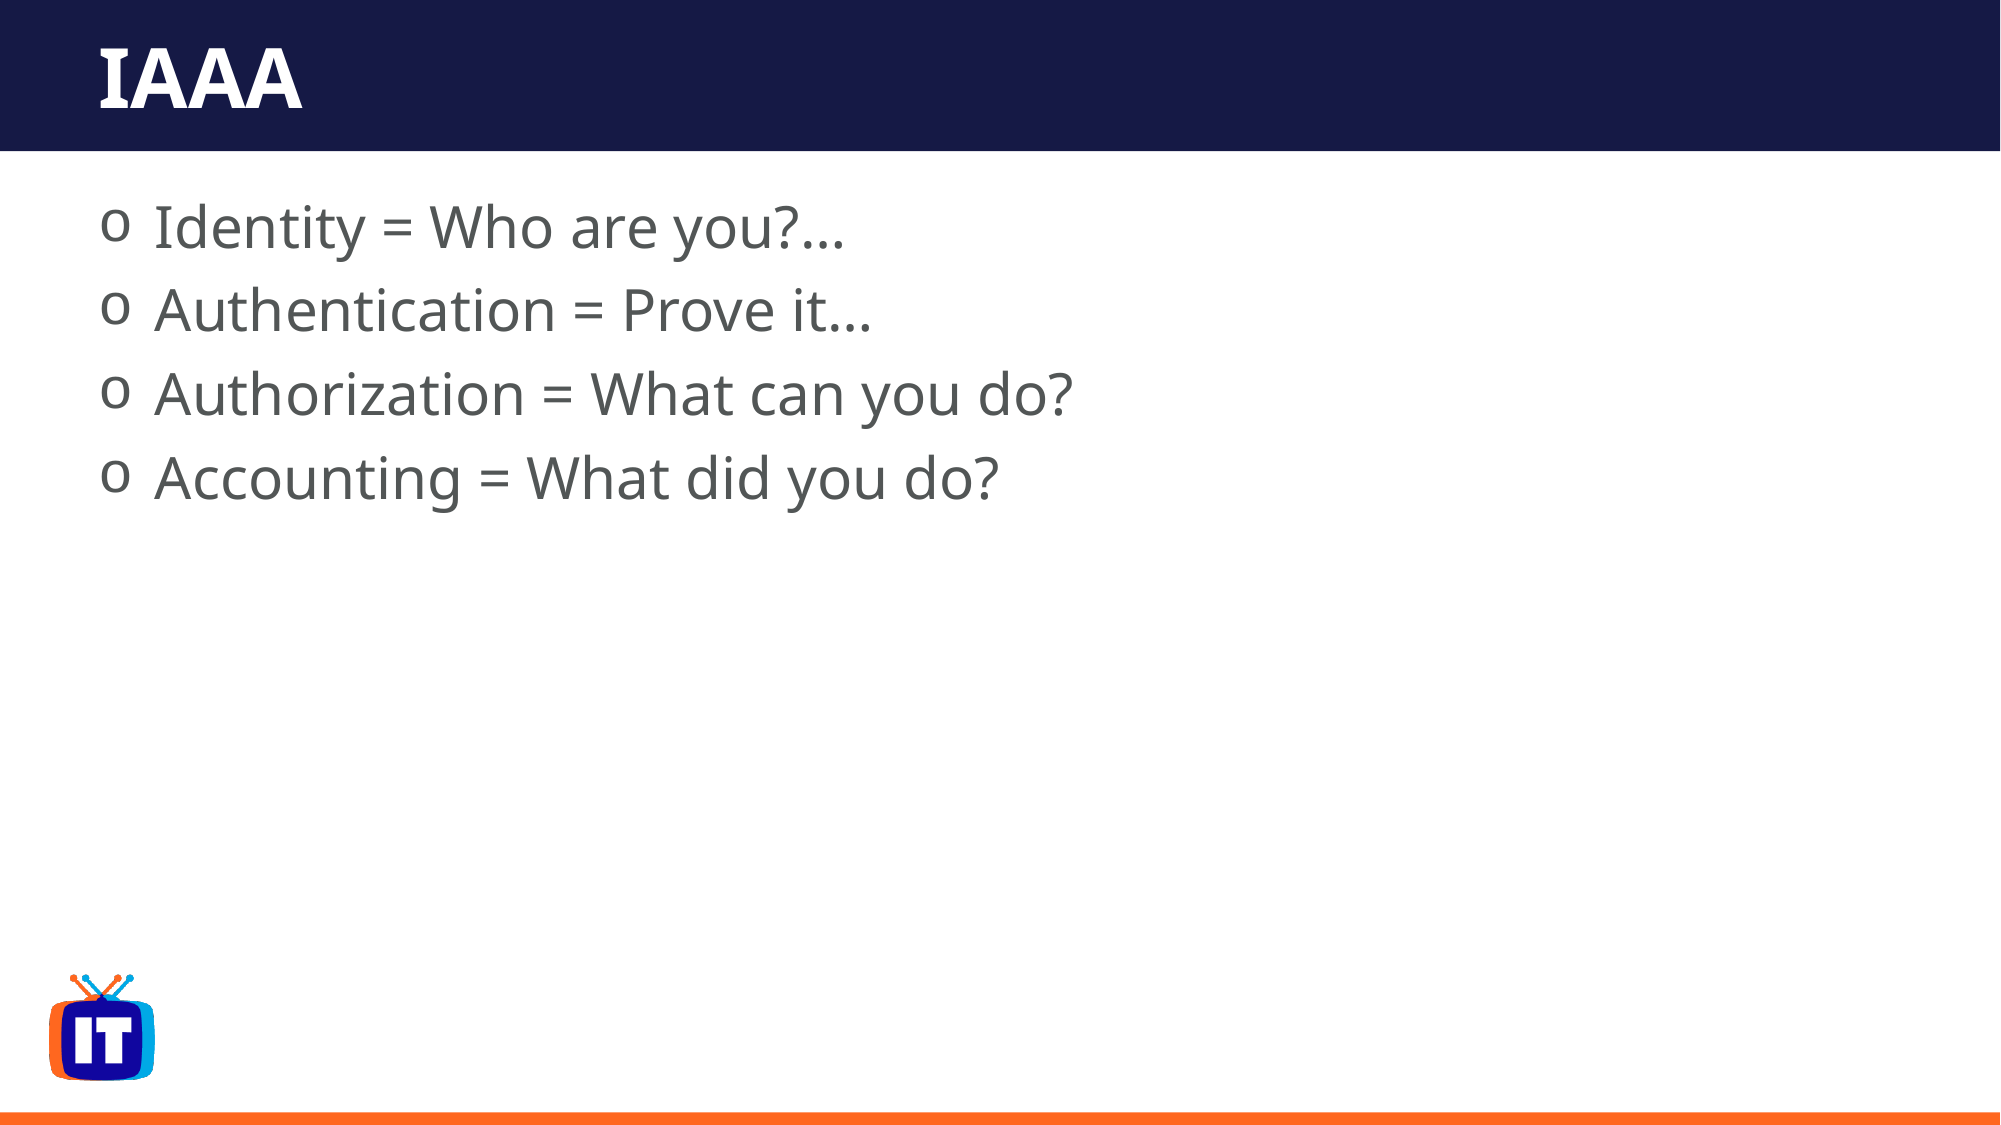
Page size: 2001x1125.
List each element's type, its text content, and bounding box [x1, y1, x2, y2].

title IAAA [83, 0, 1917, 168]
picture [45, 968, 158, 1087]
list Identity = Who are you?… Authentication = Prove it… Authorization = What can you do? Accounting = What did you do? [83, 190, 1917, 960]
